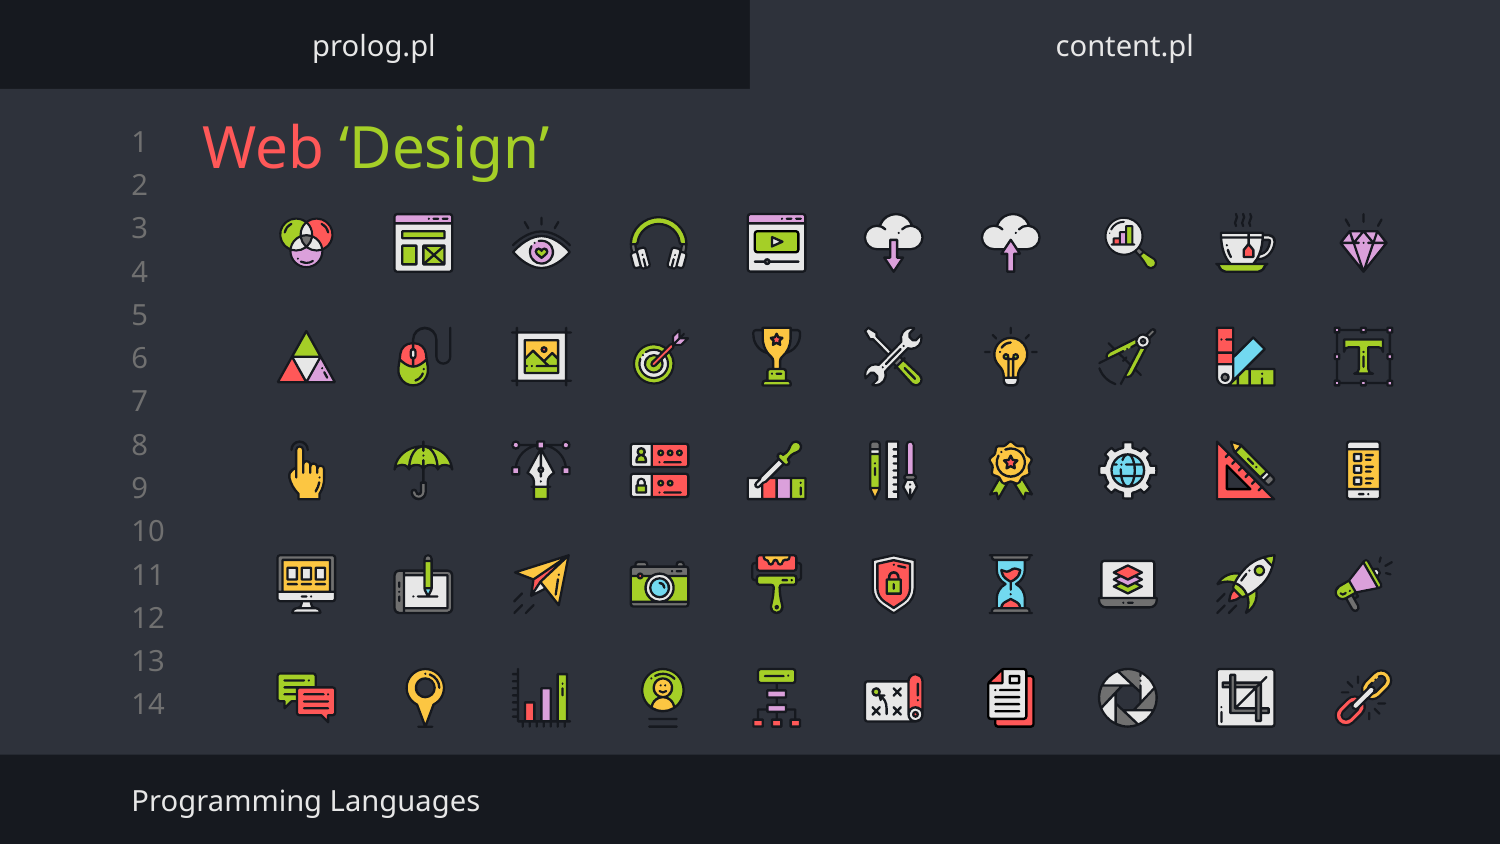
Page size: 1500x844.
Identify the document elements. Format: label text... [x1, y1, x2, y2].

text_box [986, 667, 1035, 729]
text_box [512, 553, 571, 615]
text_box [276, 217, 337, 269]
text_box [863, 672, 924, 723]
subtitle prolog.pl [0, 15, 749, 74]
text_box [393, 553, 454, 615]
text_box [1215, 667, 1276, 729]
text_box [1097, 667, 1159, 729]
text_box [510, 440, 573, 501]
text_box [629, 328, 690, 385]
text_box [276, 553, 337, 615]
subtitle Programming Languages [116, 770, 915, 829]
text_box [1097, 440, 1159, 501]
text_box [746, 440, 807, 501]
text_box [871, 553, 917, 615]
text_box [1215, 326, 1276, 387]
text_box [1097, 216, 1159, 270]
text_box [987, 553, 1034, 615]
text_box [1097, 327, 1159, 386]
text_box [287, 440, 326, 501]
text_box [276, 329, 337, 384]
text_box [633, 667, 686, 729]
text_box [863, 326, 924, 387]
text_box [983, 326, 1039, 387]
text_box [1333, 326, 1394, 387]
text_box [1214, 212, 1277, 274]
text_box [980, 212, 1041, 274]
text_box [401, 667, 446, 729]
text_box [1215, 440, 1276, 501]
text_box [868, 440, 919, 501]
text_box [629, 215, 690, 270]
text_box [746, 212, 807, 274]
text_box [863, 212, 924, 274]
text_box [393, 440, 454, 501]
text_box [395, 326, 452, 387]
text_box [1097, 559, 1159, 609]
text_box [1338, 212, 1388, 274]
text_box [751, 326, 802, 387]
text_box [752, 667, 802, 729]
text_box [1345, 440, 1382, 501]
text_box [510, 326, 573, 387]
title Web ‘Design’ [187, 95, 1384, 185]
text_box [1215, 553, 1276, 615]
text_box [511, 667, 572, 729]
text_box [750, 553, 803, 615]
subtitle content.pl [750, 15, 1500, 74]
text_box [987, 440, 1034, 501]
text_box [1333, 556, 1394, 613]
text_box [629, 442, 690, 499]
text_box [393, 212, 454, 274]
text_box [276, 672, 337, 724]
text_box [1333, 669, 1394, 727]
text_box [629, 560, 690, 608]
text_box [511, 216, 572, 270]
